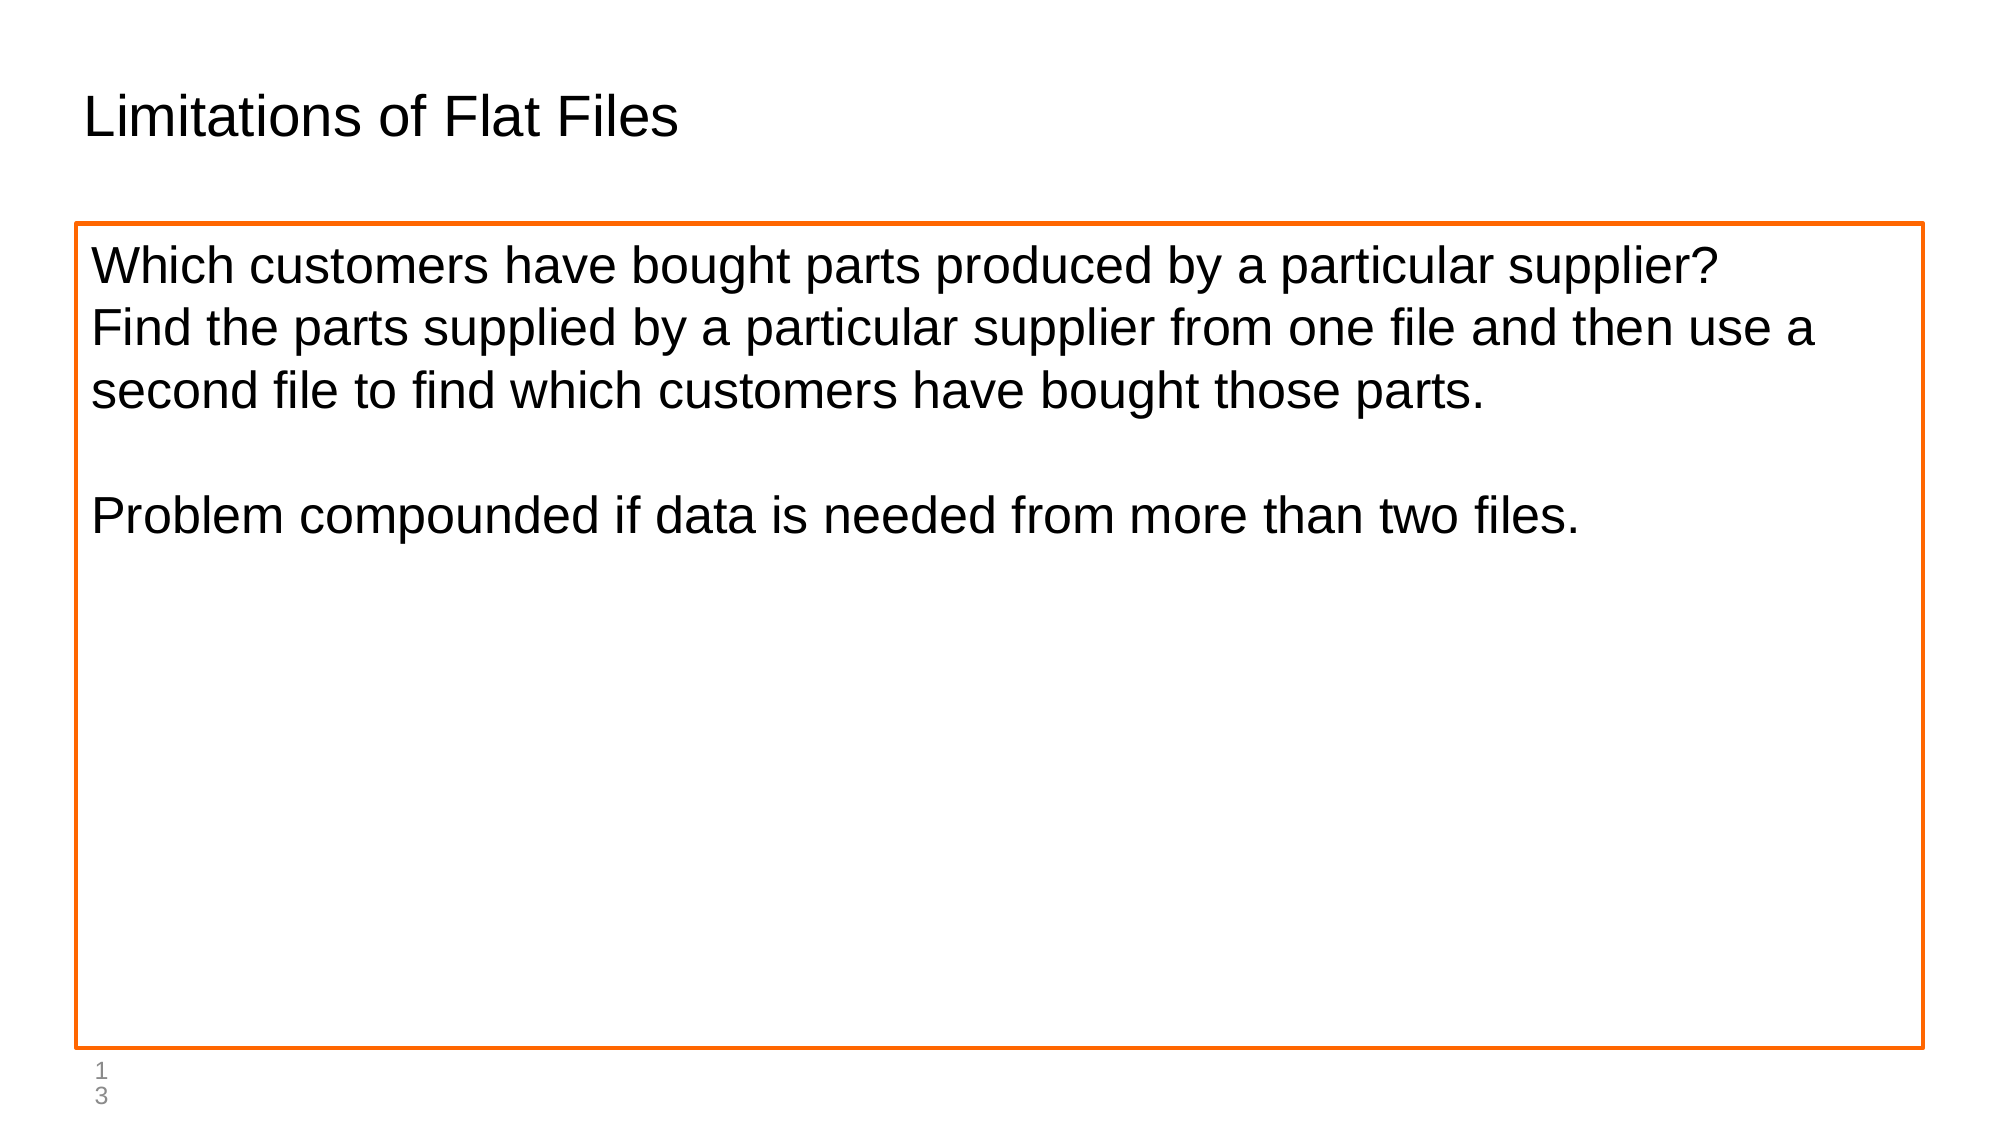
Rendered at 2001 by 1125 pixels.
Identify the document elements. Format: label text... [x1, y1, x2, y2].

title Limitations of Flat Files [76, 78, 1924, 196]
slide_number 13 [88, 1058, 110, 1081]
list Which customers have bought parts produced by a particular supplier? Find the parts supplied by a particular supplier from one file and then use a second file to find which customers have bought those parts. Problem compounded if data is needed from more than two files. [76, 223, 1924, 1048]
